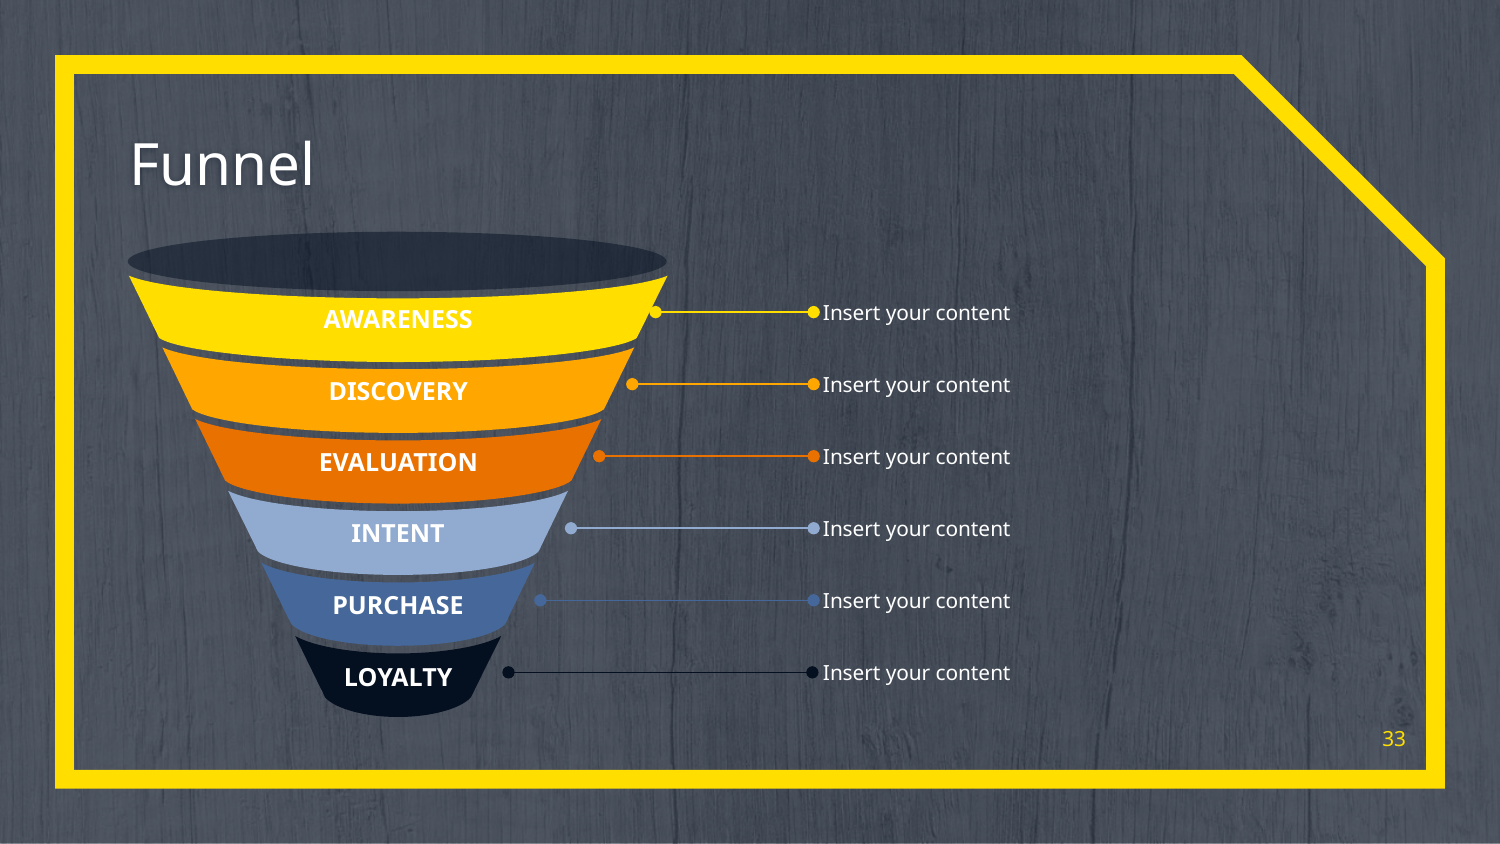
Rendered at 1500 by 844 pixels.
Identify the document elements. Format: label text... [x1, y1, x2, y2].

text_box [127, 231, 668, 718]
text_box Insert your content [822, 574, 1240, 626]
text_box Insert your content [822, 286, 1240, 338]
text_box Insert your content [822, 502, 1240, 554]
text_box Insert your content [822, 646, 1240, 698]
title Funnel [129, 117, 1232, 197]
slide_number 33 [1366, 711, 1406, 755]
text_box Insert your content [822, 358, 1240, 410]
text_box Insert your content [822, 430, 1240, 482]
picture [0, 0, 1500, 844]
